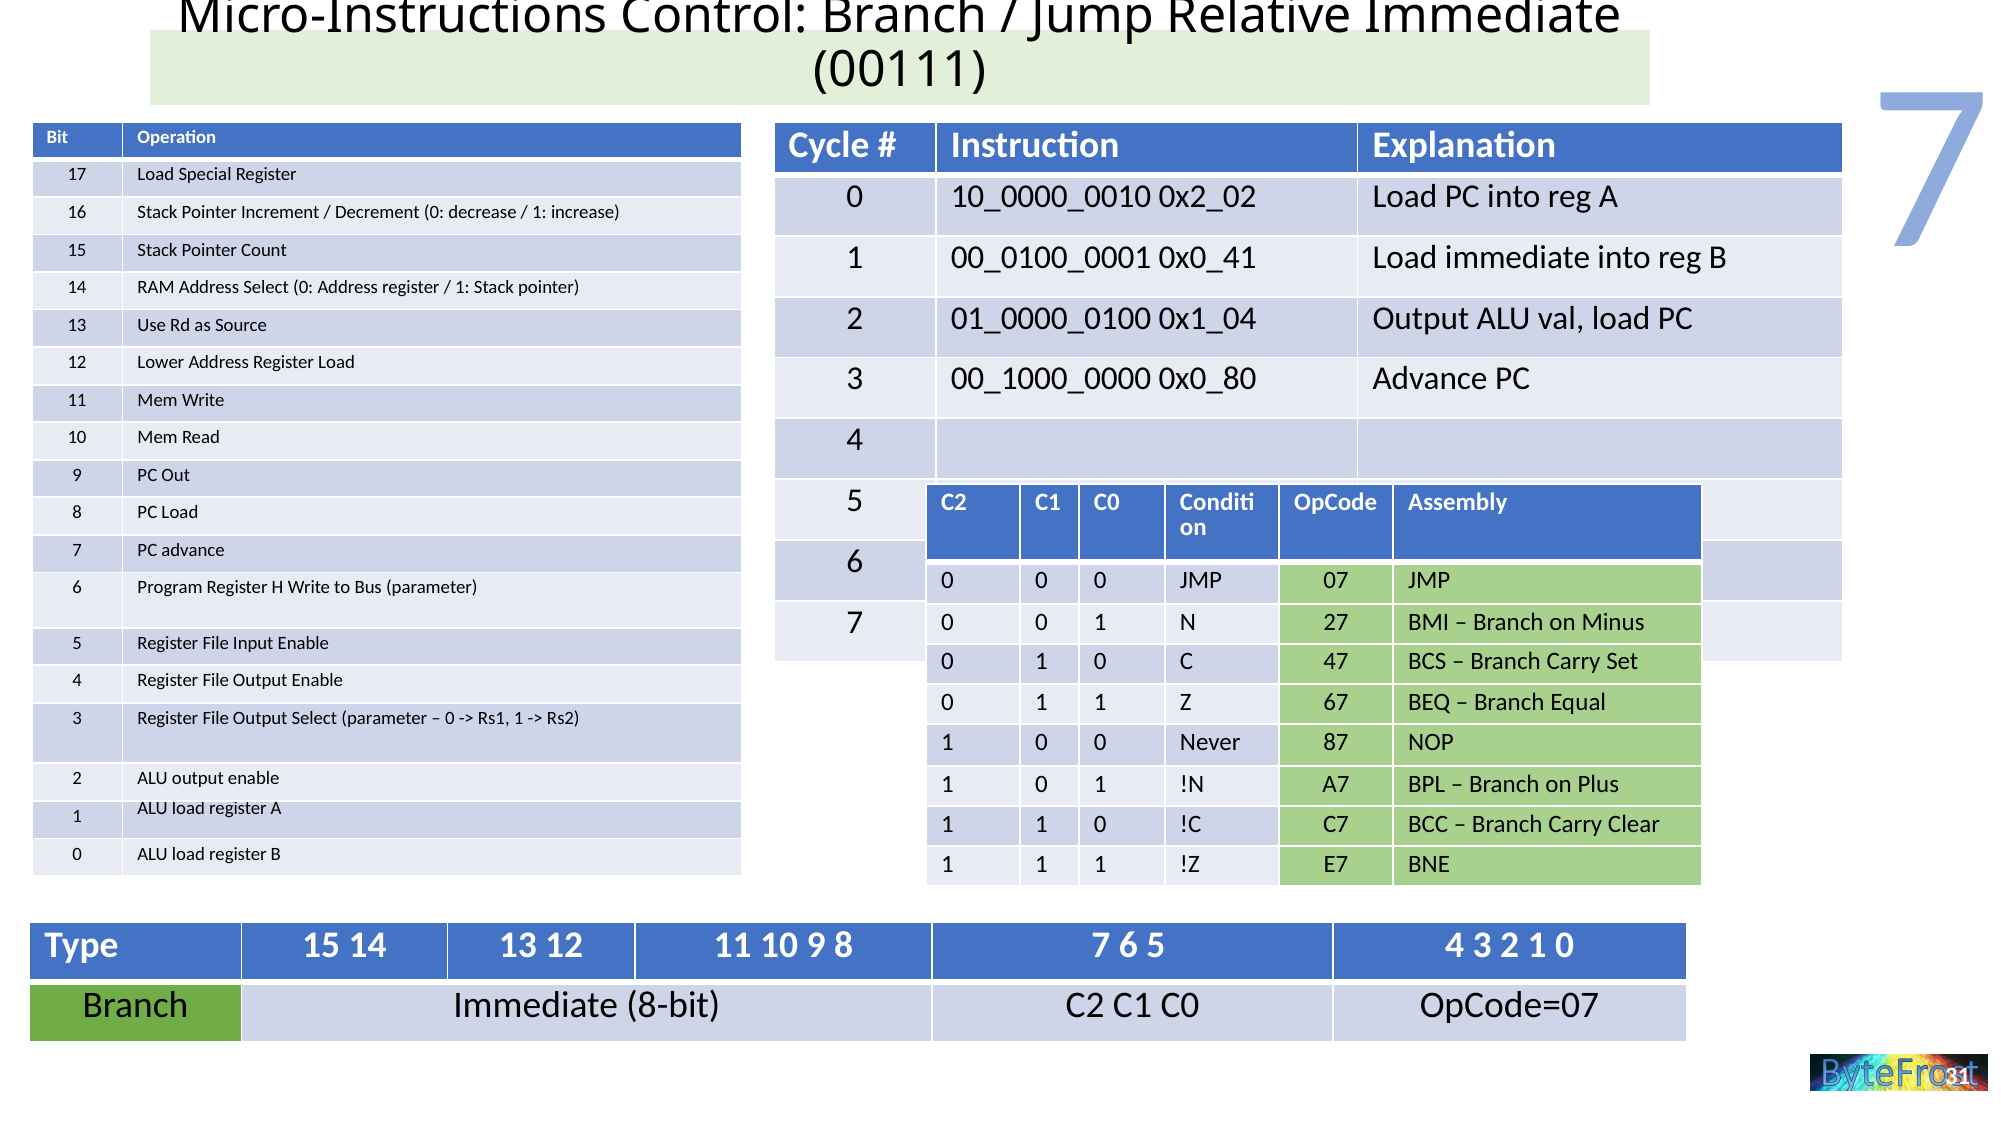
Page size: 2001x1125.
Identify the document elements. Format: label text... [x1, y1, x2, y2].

table_cell RAM Address Select (0: Address register / 1: Stack pointer) [123, 273, 741, 309]
table_cell Lower Address Register Load [123, 348, 741, 384]
table_cell 3 [775, 358, 935, 417]
table_cell 5 [775, 480, 935, 539]
table_header Type [30, 923, 241, 979]
table_cell ALU load register B [123, 839, 741, 875]
table_cell 2 [775, 298, 935, 357]
table_cell [1703, 602, 1842, 661]
table_cell BPL – Branch on Plus [1394, 767, 1701, 805]
table_cell 1 [927, 725, 1019, 765]
table_header C0 [1080, 485, 1164, 559]
table_cell 10 [33, 423, 122, 459]
table_cell PC Out [123, 461, 741, 496]
table_header Assembly [1394, 485, 1701, 559]
table_cell BNE [1394, 847, 1701, 885]
table_cell 1 [1021, 645, 1078, 683]
table_cell 16 [33, 198, 122, 234]
table_cell C2 C1 C0 [933, 985, 1332, 1041]
table_cell 1 [927, 807, 1019, 845]
table_header Bit [33, 123, 122, 157]
table_cell 1 [775, 237, 935, 296]
table_cell Mem Write [123, 386, 741, 421]
table_cell C [1166, 645, 1278, 683]
table_cell 11 [33, 386, 122, 421]
table_cell 47 [1280, 645, 1392, 683]
table_cell Branch [30, 985, 241, 1041]
table_cell 5 [33, 629, 122, 664]
table_cell N [1166, 605, 1278, 643]
table_cell 1 [1080, 605, 1164, 643]
table_cell 0 [1080, 807, 1164, 845]
table_cell 6 [33, 573, 122, 627]
table_cell [1703, 541, 1842, 600]
table_cell Register File Output Select (parameter – 0 -> Rs1, 1 -> Rs2) [123, 704, 741, 762]
table_cell [937, 419, 1357, 478]
table_cell 0 [927, 605, 1019, 643]
table_cell !Z [1166, 847, 1278, 885]
table_cell Z [1166, 685, 1278, 723]
text_box 31 [1535, 1044, 1986, 1105]
table_cell 01_0000_0100 0x1_04 [937, 298, 1357, 357]
table_header 15 14 [242, 923, 447, 979]
table_cell Load PC into reg A [1358, 178, 1842, 235]
table_cell 1 [1080, 847, 1164, 885]
table_cell 15 [33, 235, 122, 271]
table_cell Stack Pointer Increment / Decrement (0: decrease / 1: increase) [123, 198, 741, 234]
table_cell Never [1166, 725, 1278, 765]
table_cell 07 [1280, 565, 1392, 603]
table_header Explanation [1358, 123, 1842, 172]
table_cell JMP [1394, 565, 1701, 603]
title Micro-Instructions Control: Branch / Jump Relative Immediate (00111) [150, 29, 1650, 105]
table_cell Program Register H Write to Bus (parameter) [123, 573, 741, 627]
table_cell 0 [927, 565, 1019, 603]
table_cell BMI – Branch on Minus [1394, 605, 1701, 643]
table_cell Load immediate into reg B [1358, 237, 1842, 296]
table_header 13 12 [448, 923, 634, 979]
table_header Condition [1166, 485, 1278, 559]
table_cell BCS – Branch Carry Set [1394, 645, 1701, 683]
table_cell ALU output enable [123, 764, 741, 800]
table_cell 4 [775, 419, 935, 478]
table_cell Use Rd as Source [123, 310, 741, 346]
table_cell 3 [33, 704, 122, 762]
table_header Operation [123, 123, 741, 157]
table_cell 1 [1021, 807, 1078, 845]
text_box 7 [1855, 0, 2000, 303]
table_cell 0 [1021, 565, 1078, 603]
table_cell 0 [1021, 605, 1078, 643]
table_cell PC Load [123, 498, 741, 534]
table_cell Mem Read [123, 423, 741, 459]
table_header 11 10 9 8 [636, 923, 931, 979]
table_cell 00_1000_0000 0x0_80 [937, 358, 1357, 417]
picture [1810, 1054, 1988, 1091]
table_cell E7 [1280, 847, 1392, 885]
table_cell PC advance [123, 536, 741, 572]
table_cell Register File Input Enable [123, 629, 741, 664]
table_cell 8 [33, 498, 122, 534]
table_cell Stack Pointer Count [123, 235, 741, 271]
table_cell 87 [1280, 725, 1392, 765]
table_cell BEQ – Branch Equal [1394, 685, 1701, 723]
table_cell Advance PC [1358, 358, 1842, 417]
table_header OpCode [1280, 485, 1392, 559]
table_cell 0 [1080, 645, 1164, 683]
table_cell 1 [1021, 685, 1078, 723]
table_cell 14 [33, 273, 122, 309]
table_cell 1 [927, 847, 1019, 885]
table_cell 1 [1080, 767, 1164, 805]
table_cell [1358, 480, 1842, 539]
table_cell 1 [927, 767, 1019, 805]
table_cell 1 [1080, 685, 1164, 723]
table_header C2 [927, 485, 1019, 559]
table_cell [1358, 419, 1842, 478]
table_cell 1 [1021, 847, 1078, 885]
table_cell ALU load register A [123, 802, 741, 838]
table_cell 10_0000_0010 0x2_02 [937, 178, 1357, 235]
table_cell A7 [1280, 767, 1392, 805]
table_cell 27 [1280, 605, 1392, 643]
table_cell 4 [33, 666, 122, 702]
table_cell C7 [1280, 807, 1392, 845]
table_cell BCC – Branch Carry Clear [1394, 807, 1701, 845]
table_cell 0 [1021, 725, 1078, 765]
table_cell !N [1166, 767, 1278, 805]
table_cell 00_0100_0001 0x0_41 [937, 237, 1357, 296]
table_cell 0 [1021, 767, 1078, 805]
table_cell OpCode=07 [1334, 985, 1686, 1041]
table_cell Immediate (8-bit) [242, 985, 931, 1041]
table_cell 12 [33, 348, 122, 384]
table_cell 7 [775, 602, 925, 661]
table_cell 0 [1080, 725, 1164, 765]
table_cell 0 [1080, 565, 1164, 603]
table_cell 0 [927, 685, 1019, 723]
table_header Cycle # [775, 123, 935, 172]
table_cell 1 [33, 802, 122, 838]
table_cell 6 [775, 541, 925, 600]
table_cell 0 [775, 178, 935, 235]
table_cell NOP [1394, 725, 1701, 765]
table_header 7 6 5 [933, 923, 1332, 979]
table_cell 17 [33, 162, 122, 196]
table_cell 7 [33, 536, 122, 572]
table_header 4 3 2 1 0 [1334, 923, 1686, 979]
table_cell Output ALU val, load PC [1358, 298, 1842, 357]
table_cell 2 [33, 764, 122, 800]
table_cell !C [1166, 807, 1278, 845]
table_cell 0 [33, 839, 122, 875]
table_cell 0 [927, 645, 1019, 683]
table_cell JMP [1166, 565, 1278, 603]
table_cell 13 [33, 310, 122, 346]
table_header C1 [1021, 485, 1078, 559]
table_cell 67 [1280, 685, 1392, 723]
table_cell 9 [33, 461, 122, 496]
table_cell Load Special Register [123, 162, 741, 196]
table_header Instruction [937, 123, 1357, 172]
table_cell Register File Output Enable [123, 666, 741, 702]
